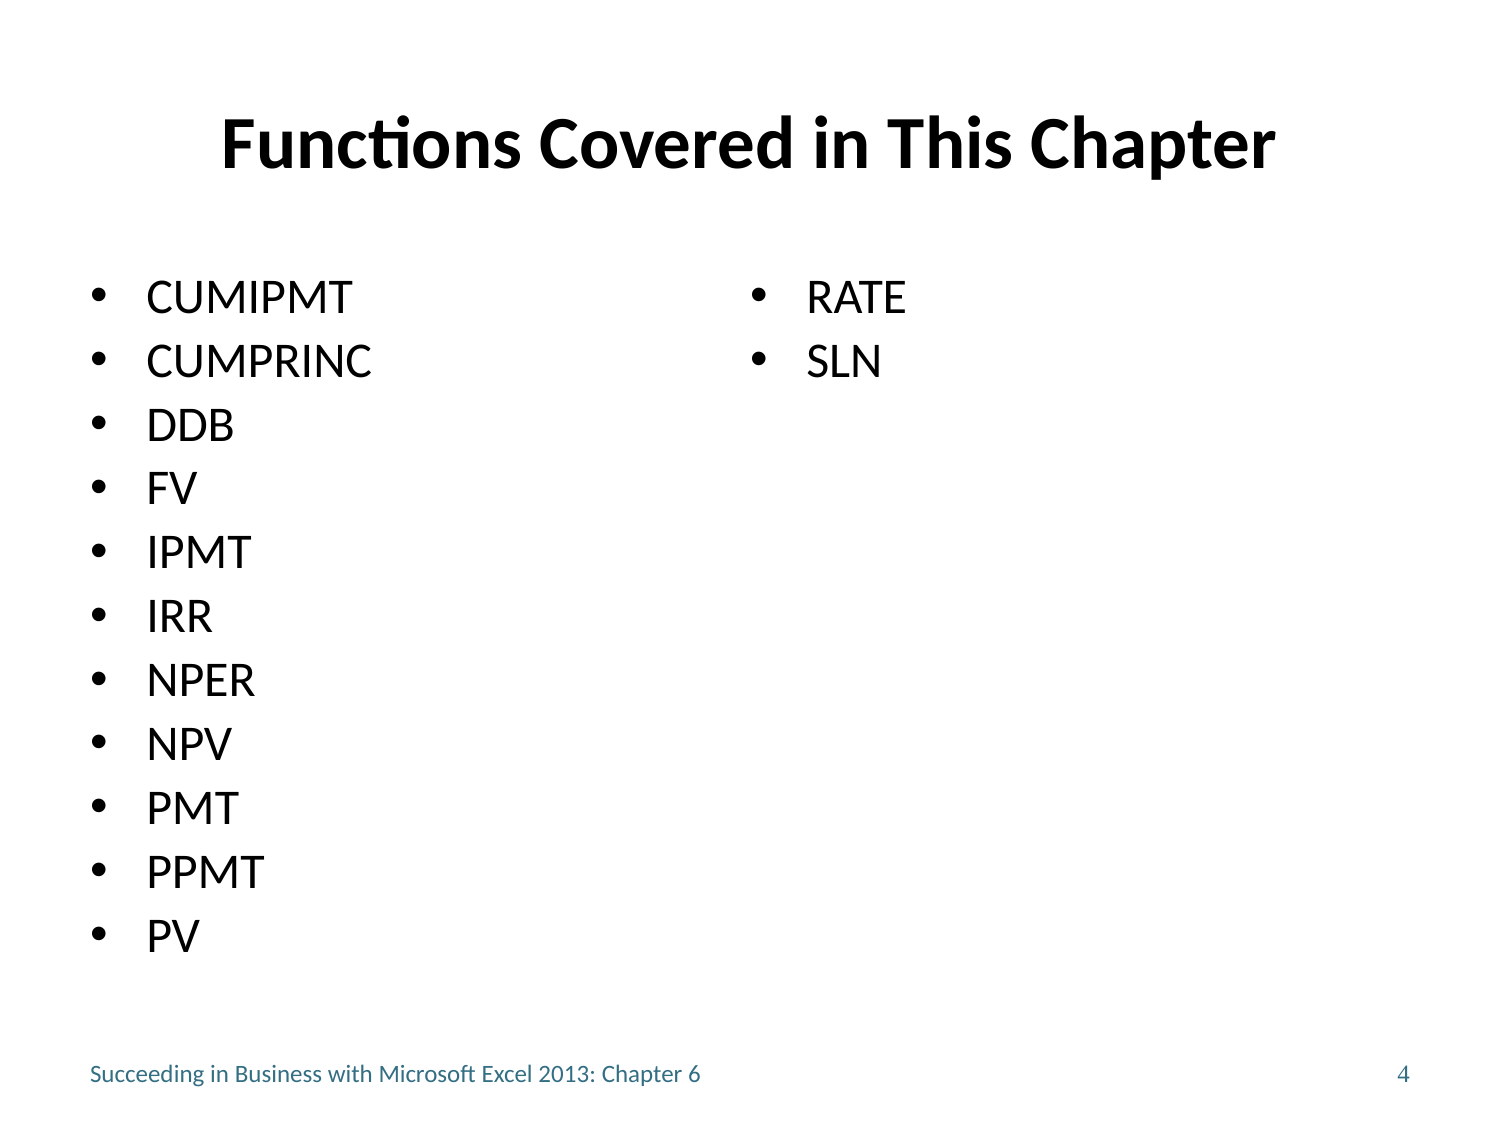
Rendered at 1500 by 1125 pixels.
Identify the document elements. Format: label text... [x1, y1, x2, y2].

footer Succeeding in Business with Microsoft Excel 2013: Chapter 6 [75, 1042, 963, 1103]
slide_number 4 [1074, 1042, 1425, 1103]
list CUMIPMT CUMPRINC DDB FV IPMT IRR NPER NPV PMT PPMT PV RATE SLN [75, 262, 1425, 1005]
title Functions Covered in This Chapter [75, 45, 1425, 233]
